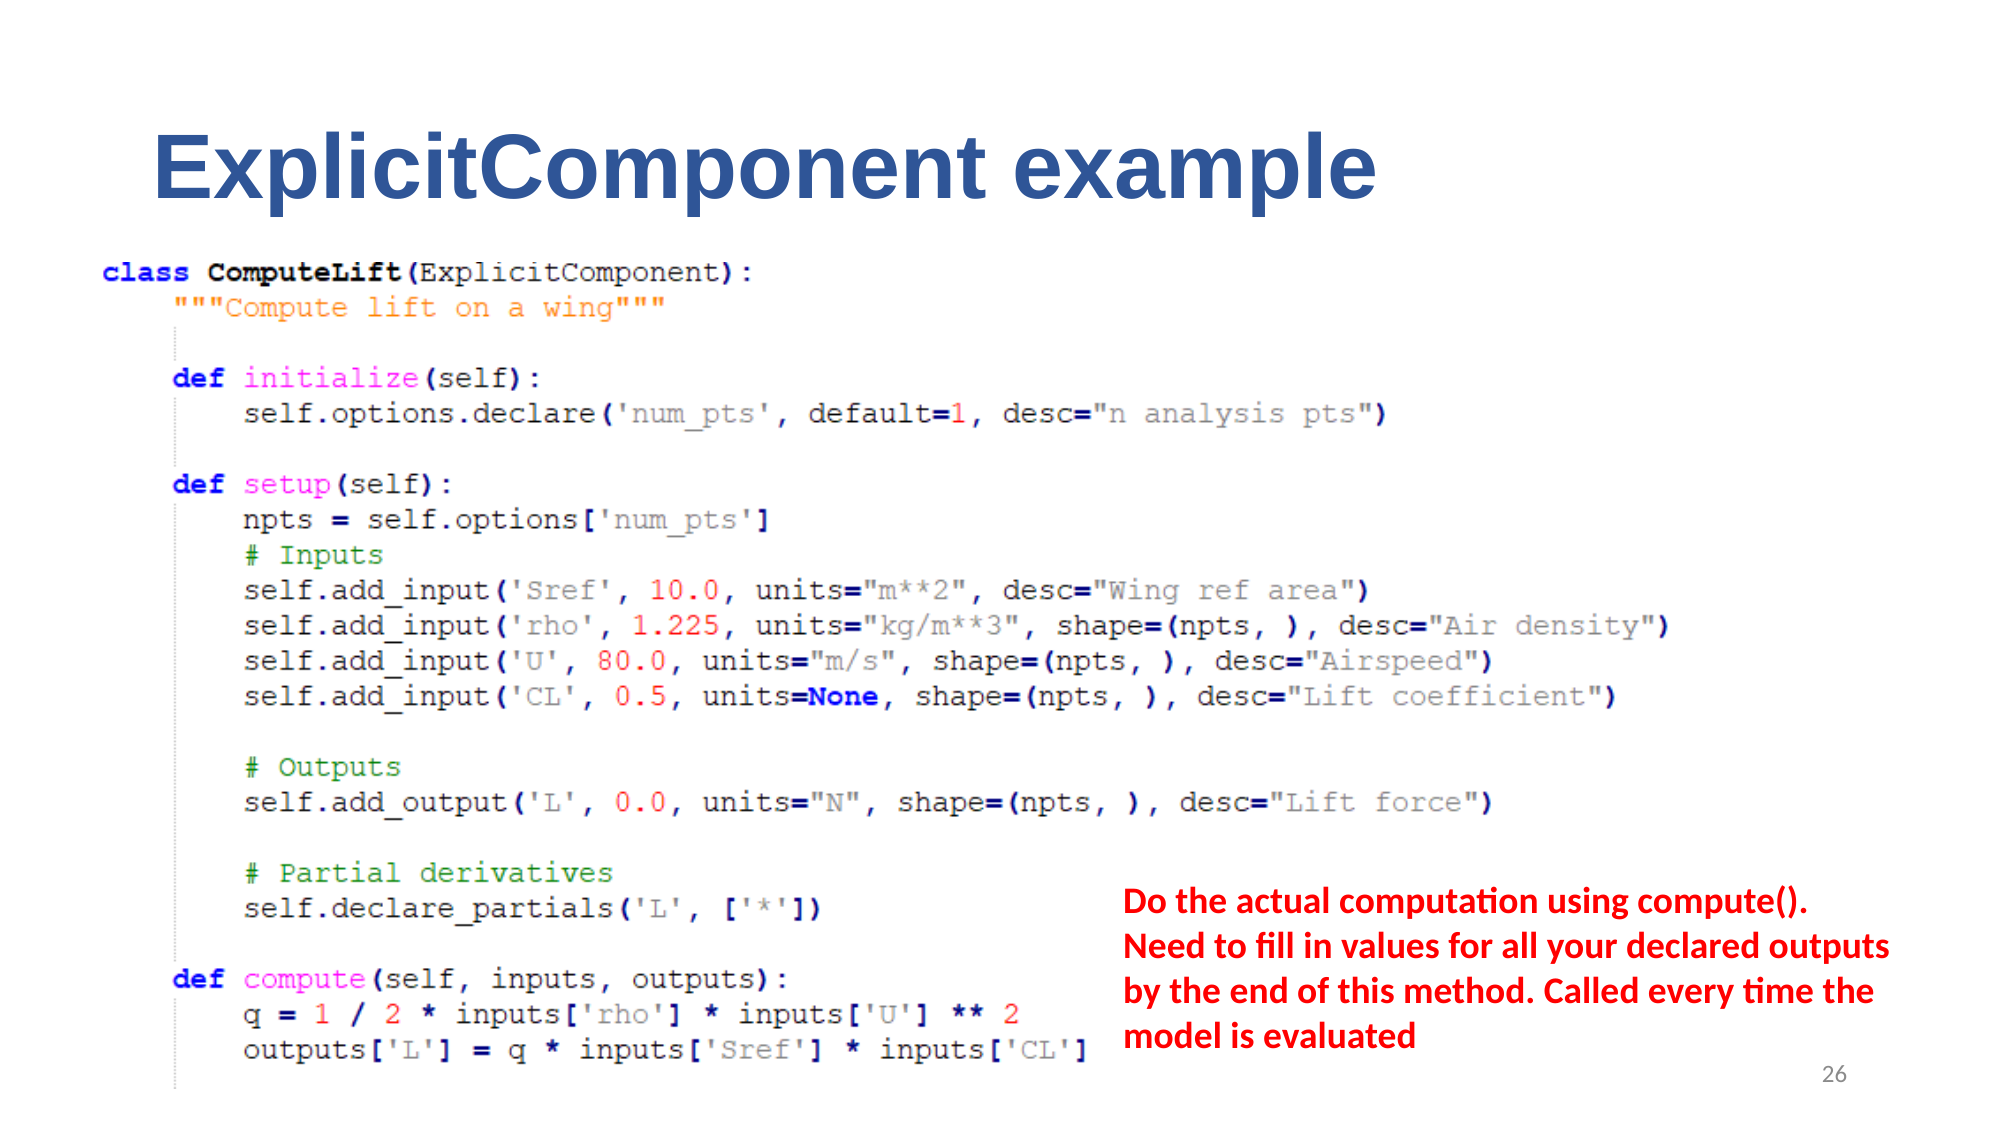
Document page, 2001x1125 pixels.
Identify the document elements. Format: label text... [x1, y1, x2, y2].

picture [102, 262, 1733, 1090]
text_box Do the actual computation using compute(). Need to fill in values for all your declared outputs by the end of this method. Called every time the model is evaluated [1733, 868, 1916, 1063]
title ExplicitComponent example [137, 59, 1863, 278]
slide_number 26 [1412, 1042, 1863, 1103]
